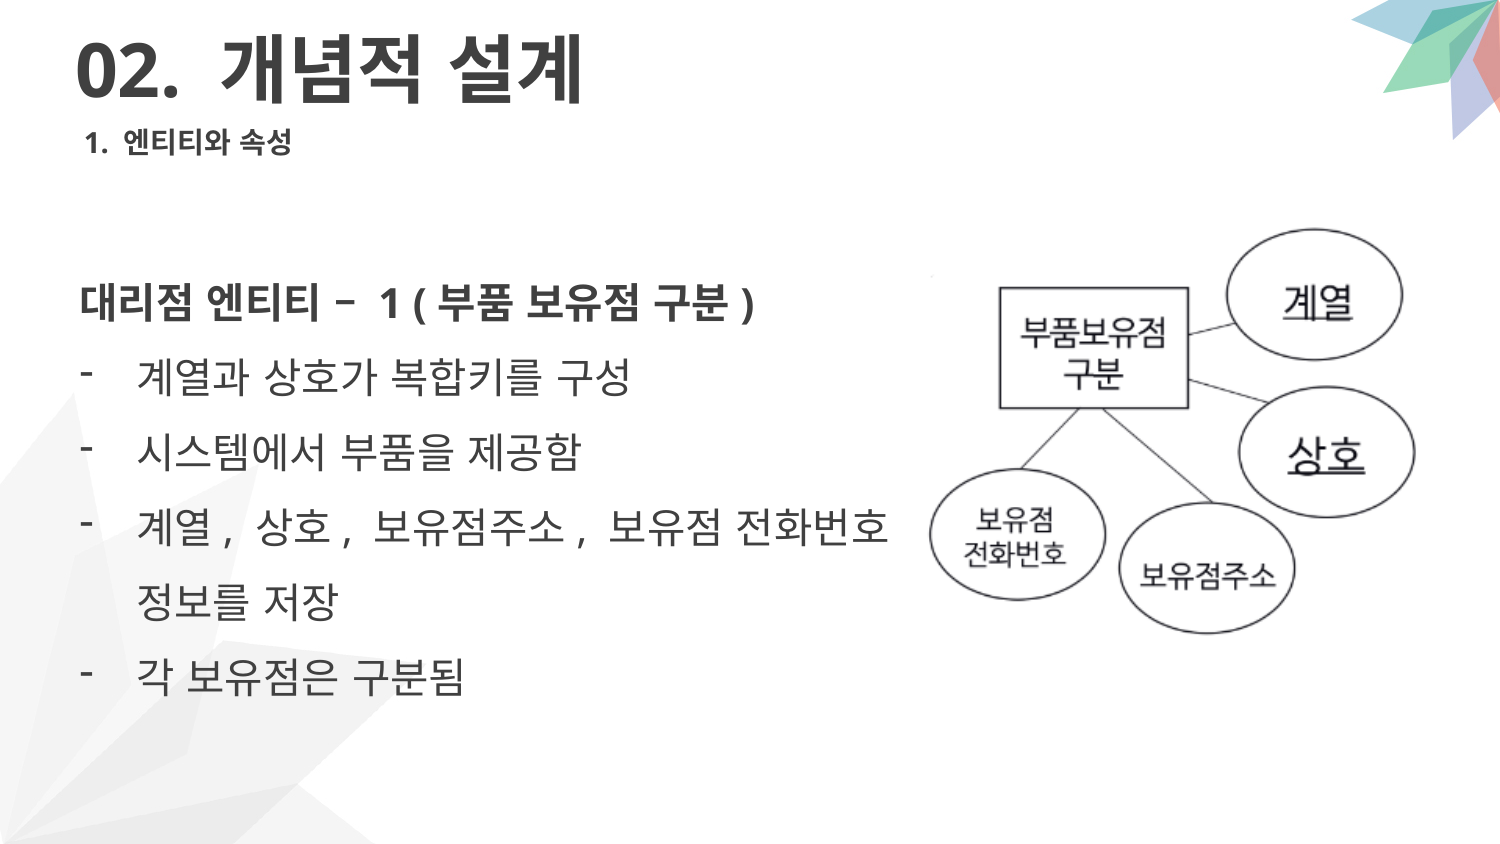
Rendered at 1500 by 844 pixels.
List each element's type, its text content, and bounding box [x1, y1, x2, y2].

picture [0, 0, 1500, 844]
list 02. 개념적 설계 [0, 20, 1081, 115]
list 1. 엔티티와 속성 [0, 118, 939, 166]
text_box 대리점 엔티티 – 1 (부품 보유점 구분) 계열과 상호가 복합키를 구성 시스템에서 부품을 제공함 계열, 상호, 보유점주소, 보유점 전화번호 정보를 저장 각 보유점은 구분됨 [64, 244, 939, 710]
